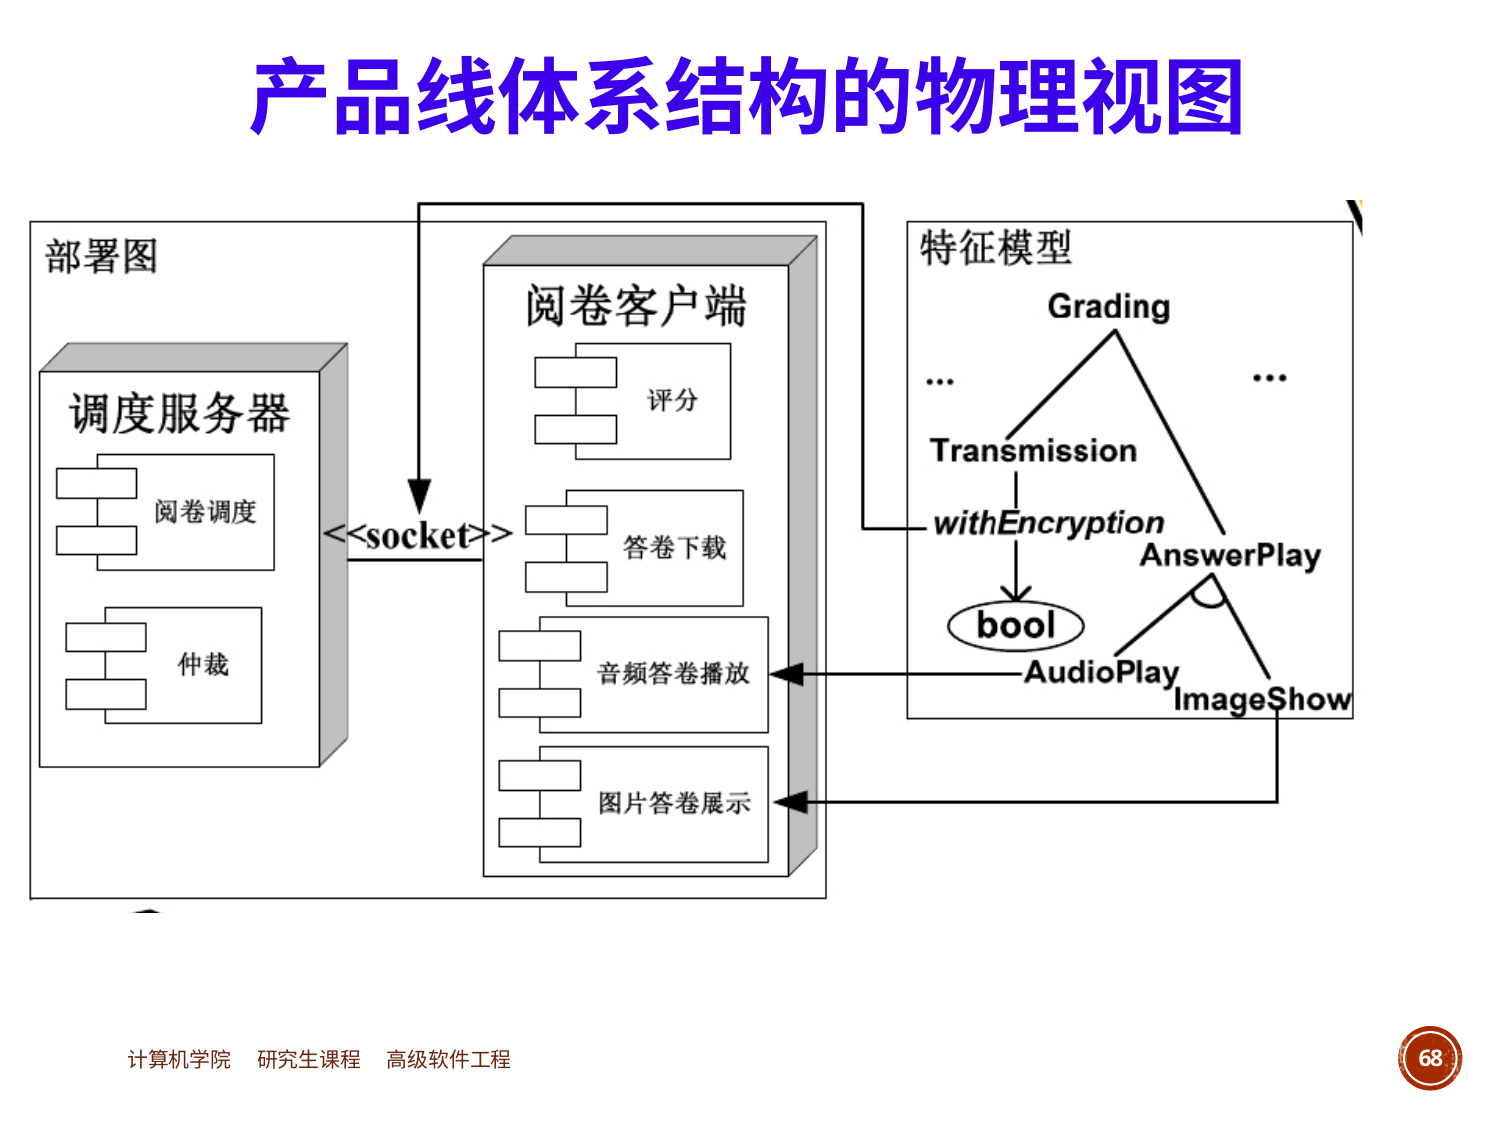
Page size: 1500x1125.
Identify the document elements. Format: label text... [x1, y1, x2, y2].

slide_number 68 [1391, 1028, 1471, 1089]
text_box 产品线体系结构的物理视图 [248, 35, 1248, 152]
footer 计算机学院 研究生课程 高级软件工程 [112, 1028, 891, 1089]
picture [0, 200, 1363, 913]
